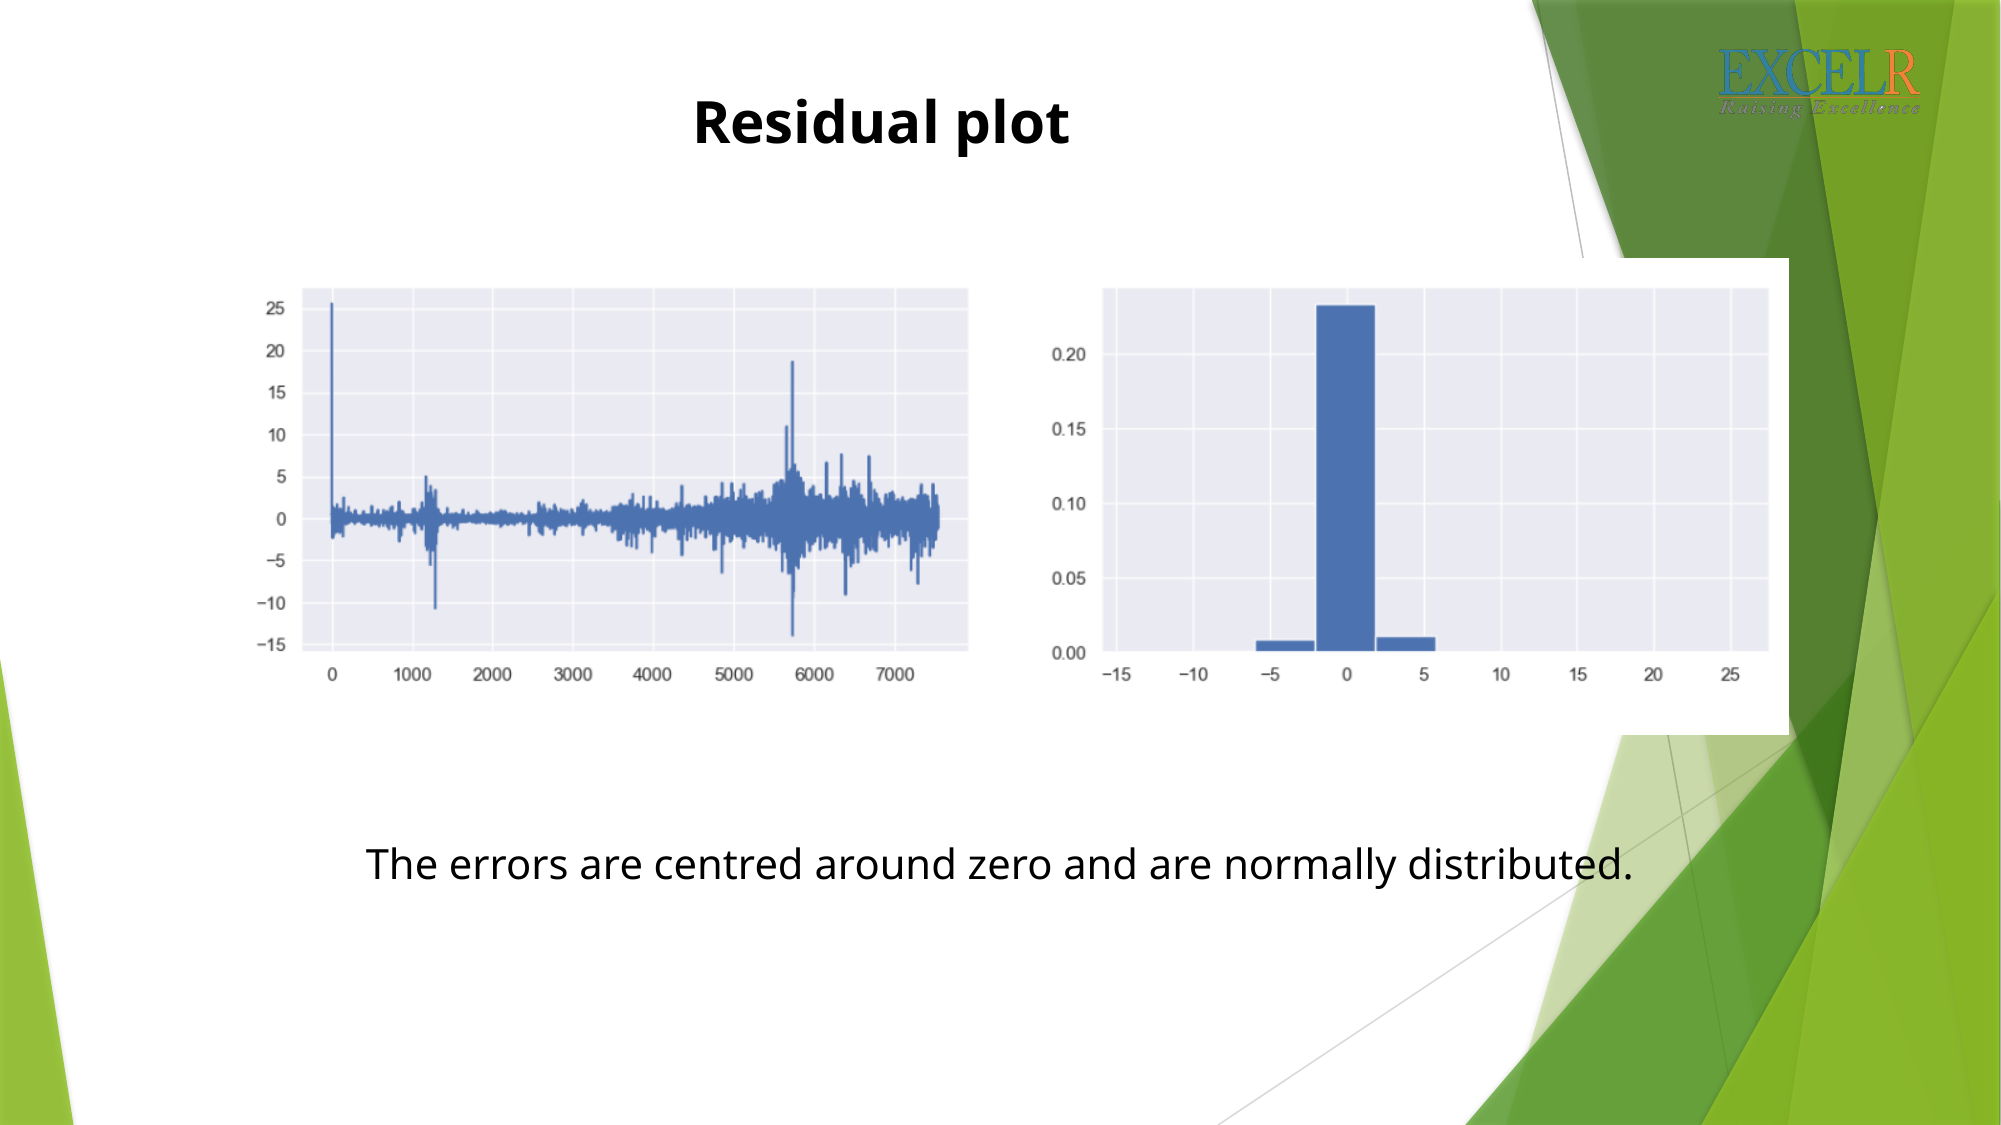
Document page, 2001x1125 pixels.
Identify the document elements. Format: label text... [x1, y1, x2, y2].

text_box The errors are centred around zero and are normally distributed. [211, 830, 1789, 896]
picture [210, 257, 1790, 736]
picture [1719, 49, 1920, 119]
text_box Residual plot [108, 77, 1655, 163]
